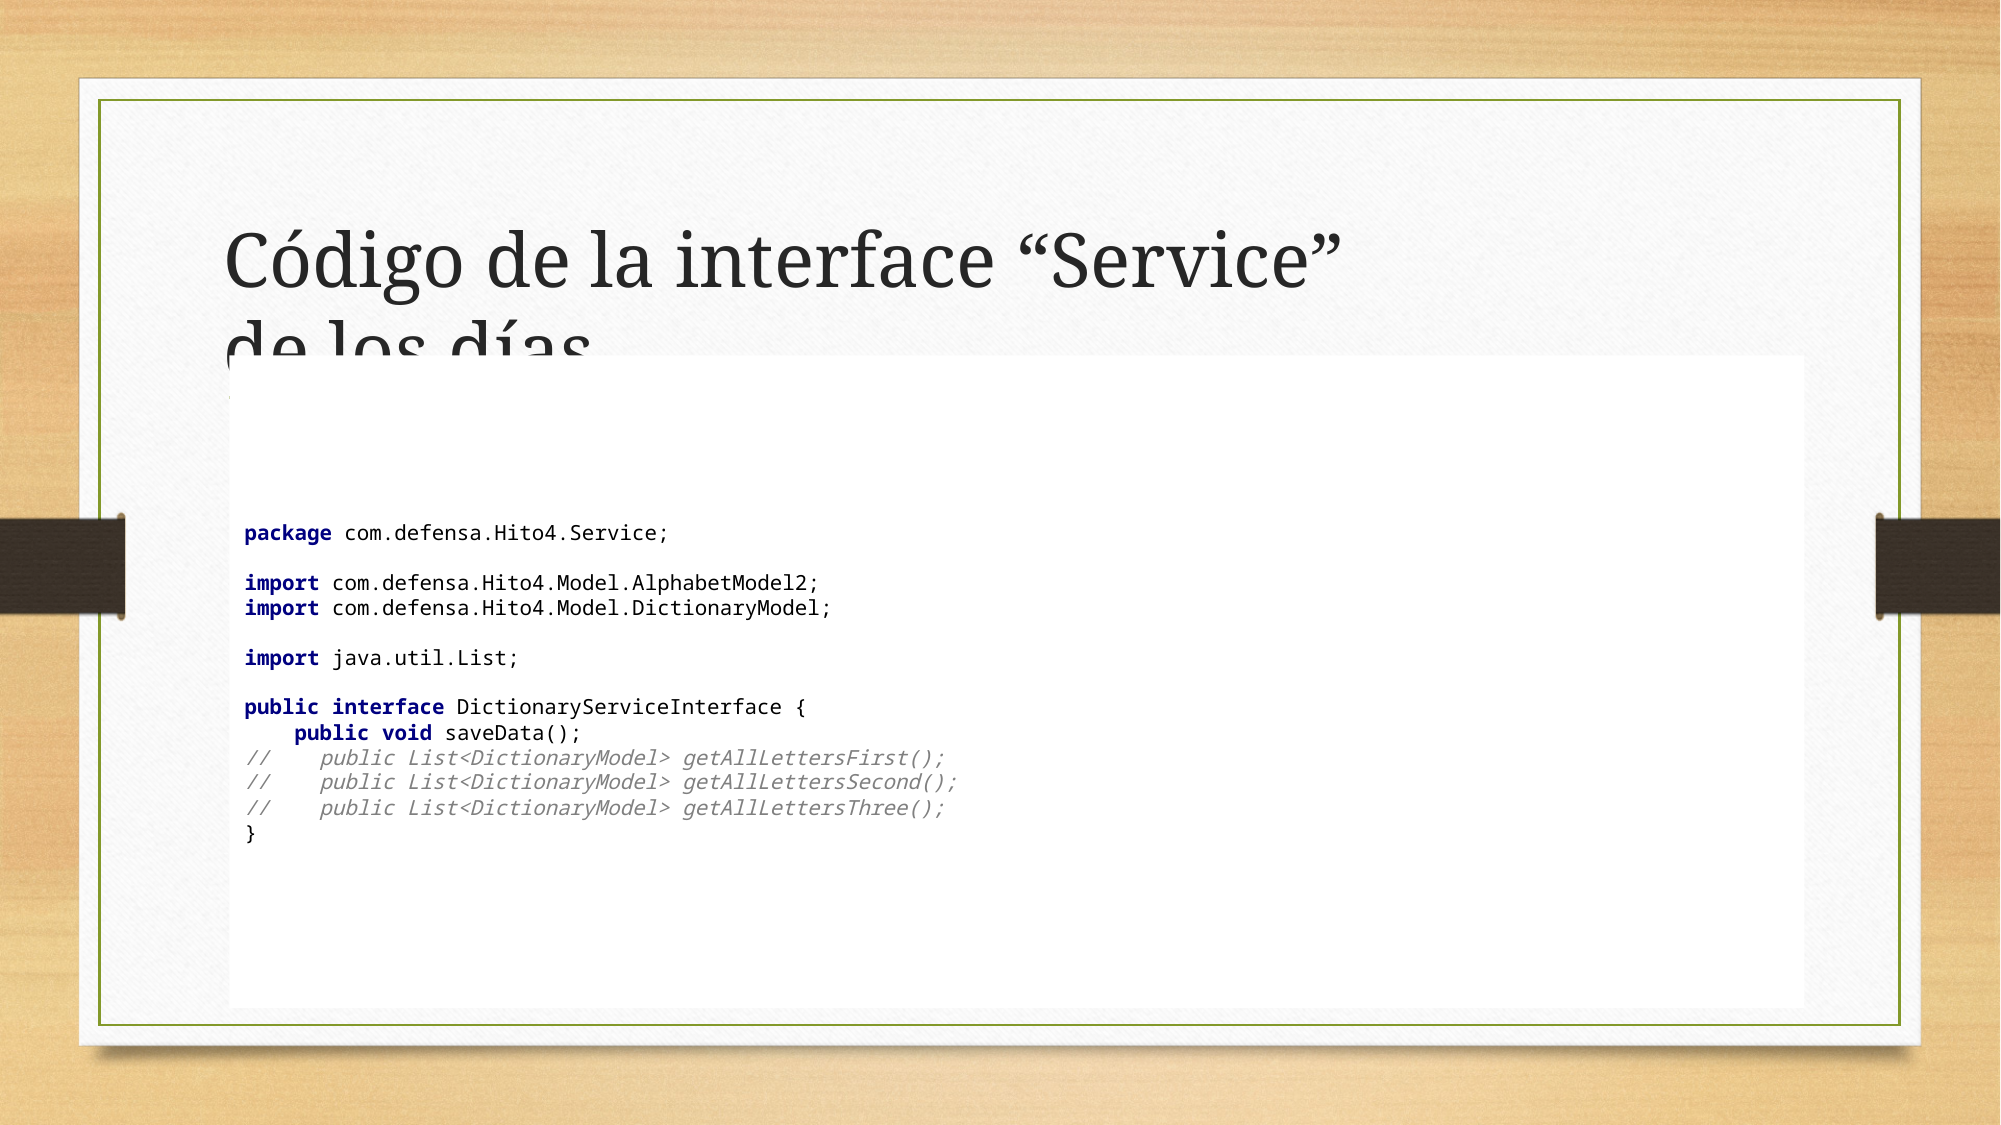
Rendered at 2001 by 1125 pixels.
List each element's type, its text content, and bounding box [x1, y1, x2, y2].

title Código de la interface “Service” de los días [208, 195, 1784, 410]
list package com.defensa.Hito4.Service; import com.defensa.Hito4.Model.AlphabetModel2; import com.defensa.Hito4.Model.DictionaryModel; import java.util.List; public interface DictionaryServiceInterface { public void saveData(); // public List<DictionaryModel> getAllLettersFirst(); // public List<DictionaryModel> getAllLettersSecond(); // public List<DictionaryModel> getAllLettersThree(); } [229, 355, 1805, 1009]
picture [0, 0, 2001, 1125]
